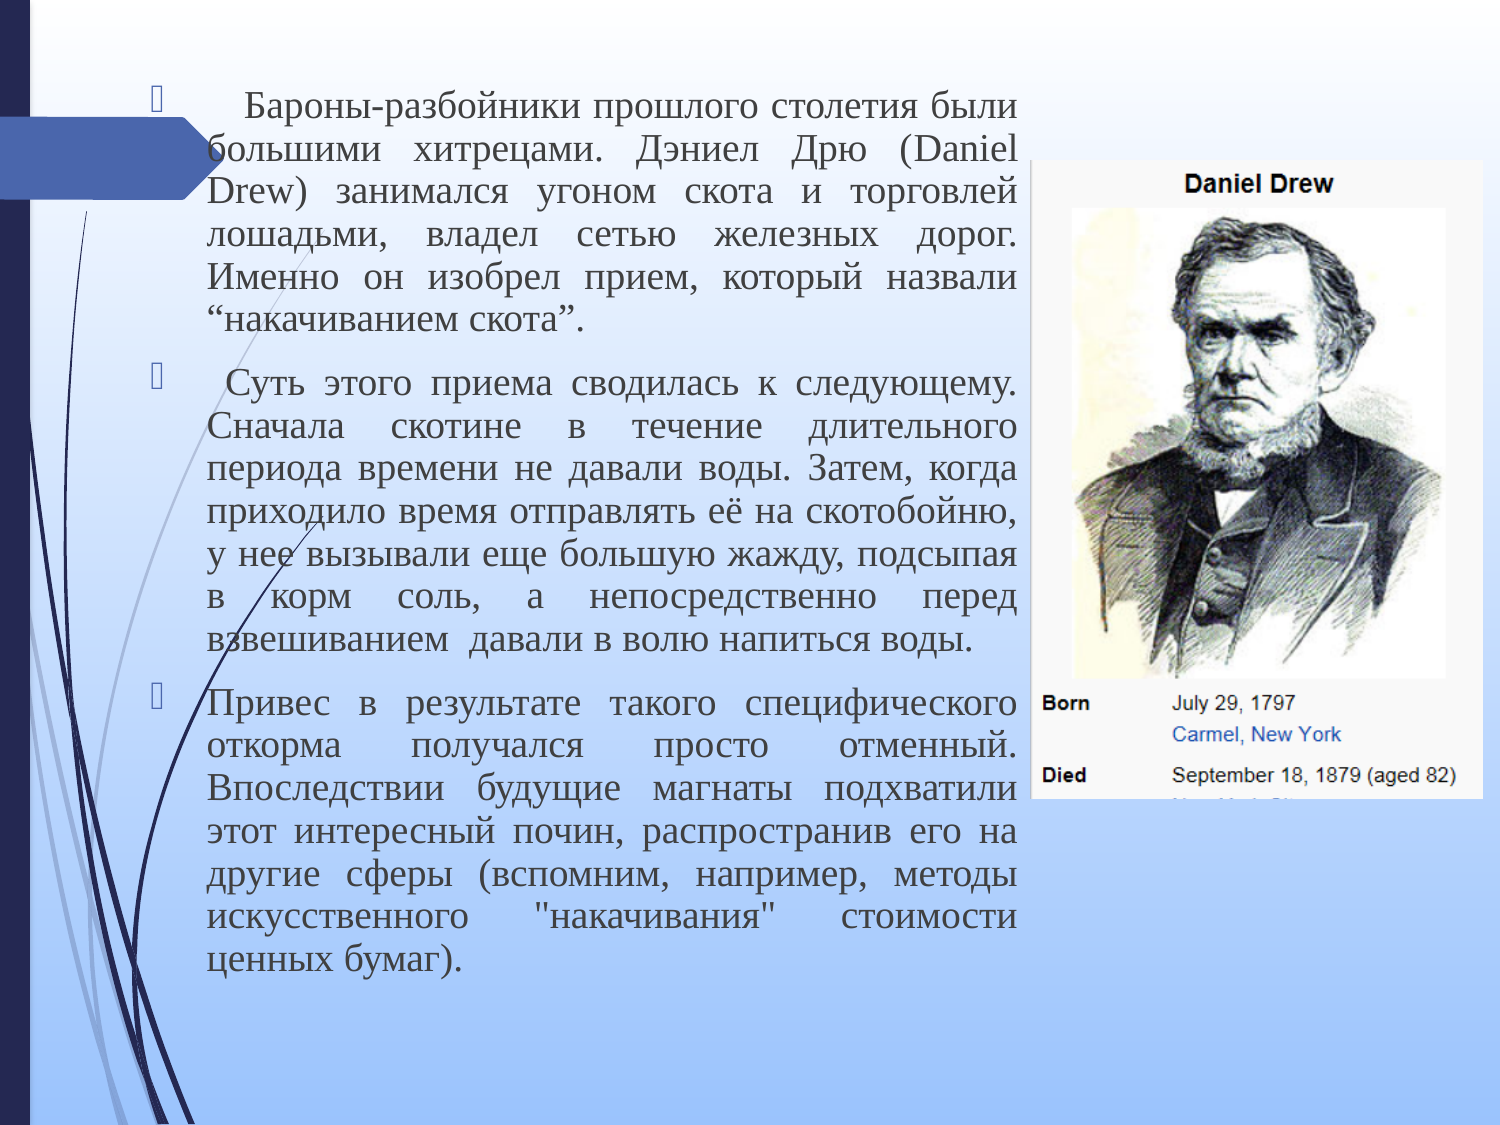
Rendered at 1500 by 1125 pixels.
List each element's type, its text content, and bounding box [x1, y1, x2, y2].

picture [1030, 160, 1484, 799]
text_box Бароны-разбойники прошлого столетия были большими хитрецами. Дэниел Дрю (Daniel Drew) занимался угоном скота и торговлей лошадьми, владел сетью железных дорог. Именно он изобрел прием, который назвали “накачиванием скота”. Суть этого приема сводилась к следующему. Сначала скотине в течение длительного периода времени не давали воды. Затем, когда приходило время отправлять её на скотобойню, у нее вызывали еще большую жажду, подсыпая в корм соль, а непосредственно перед взвешиванием давали в волю напиться воды. Привес в результате такого специфического откорма получался просто отменный. Впоследствии будущие магнаты подхватили этот интересный почин, распространив его на другие сферы (вспомним, например, методы искусственного "накачивания" стоимости ценных бумаг). [135, 76, 1034, 1038]
